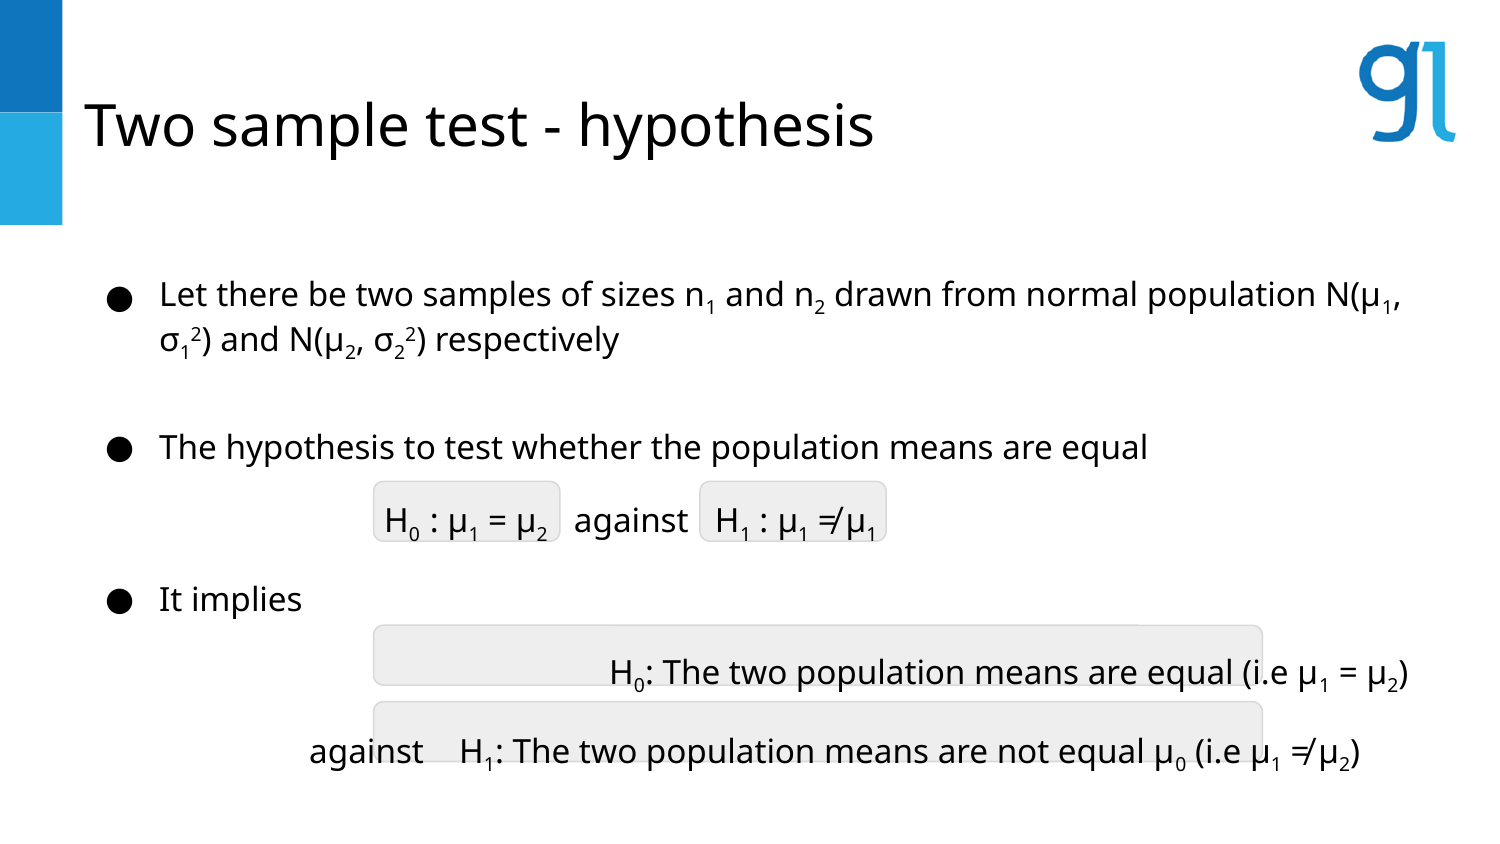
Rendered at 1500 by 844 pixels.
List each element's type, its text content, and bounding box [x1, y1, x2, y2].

list Let there be two samples of sizes n1 and n2 drawn from normal population N(µ1, σ12) and N(µ2, σ22) respectively The hypothesis to test whether the population means are equal H0 : µ1 = µ2 against H1 : µ1 ≠ µ1 It implies H0: The two population means are equal (i.e µ1 = µ2) against H1: The two population means are not equal µ0 (i.e µ1 ≠ µ2) [69, 257, 1449, 801]
picture [1331, 17, 1482, 167]
title Two sample test - hypothesis [69, 72, 1175, 167]
